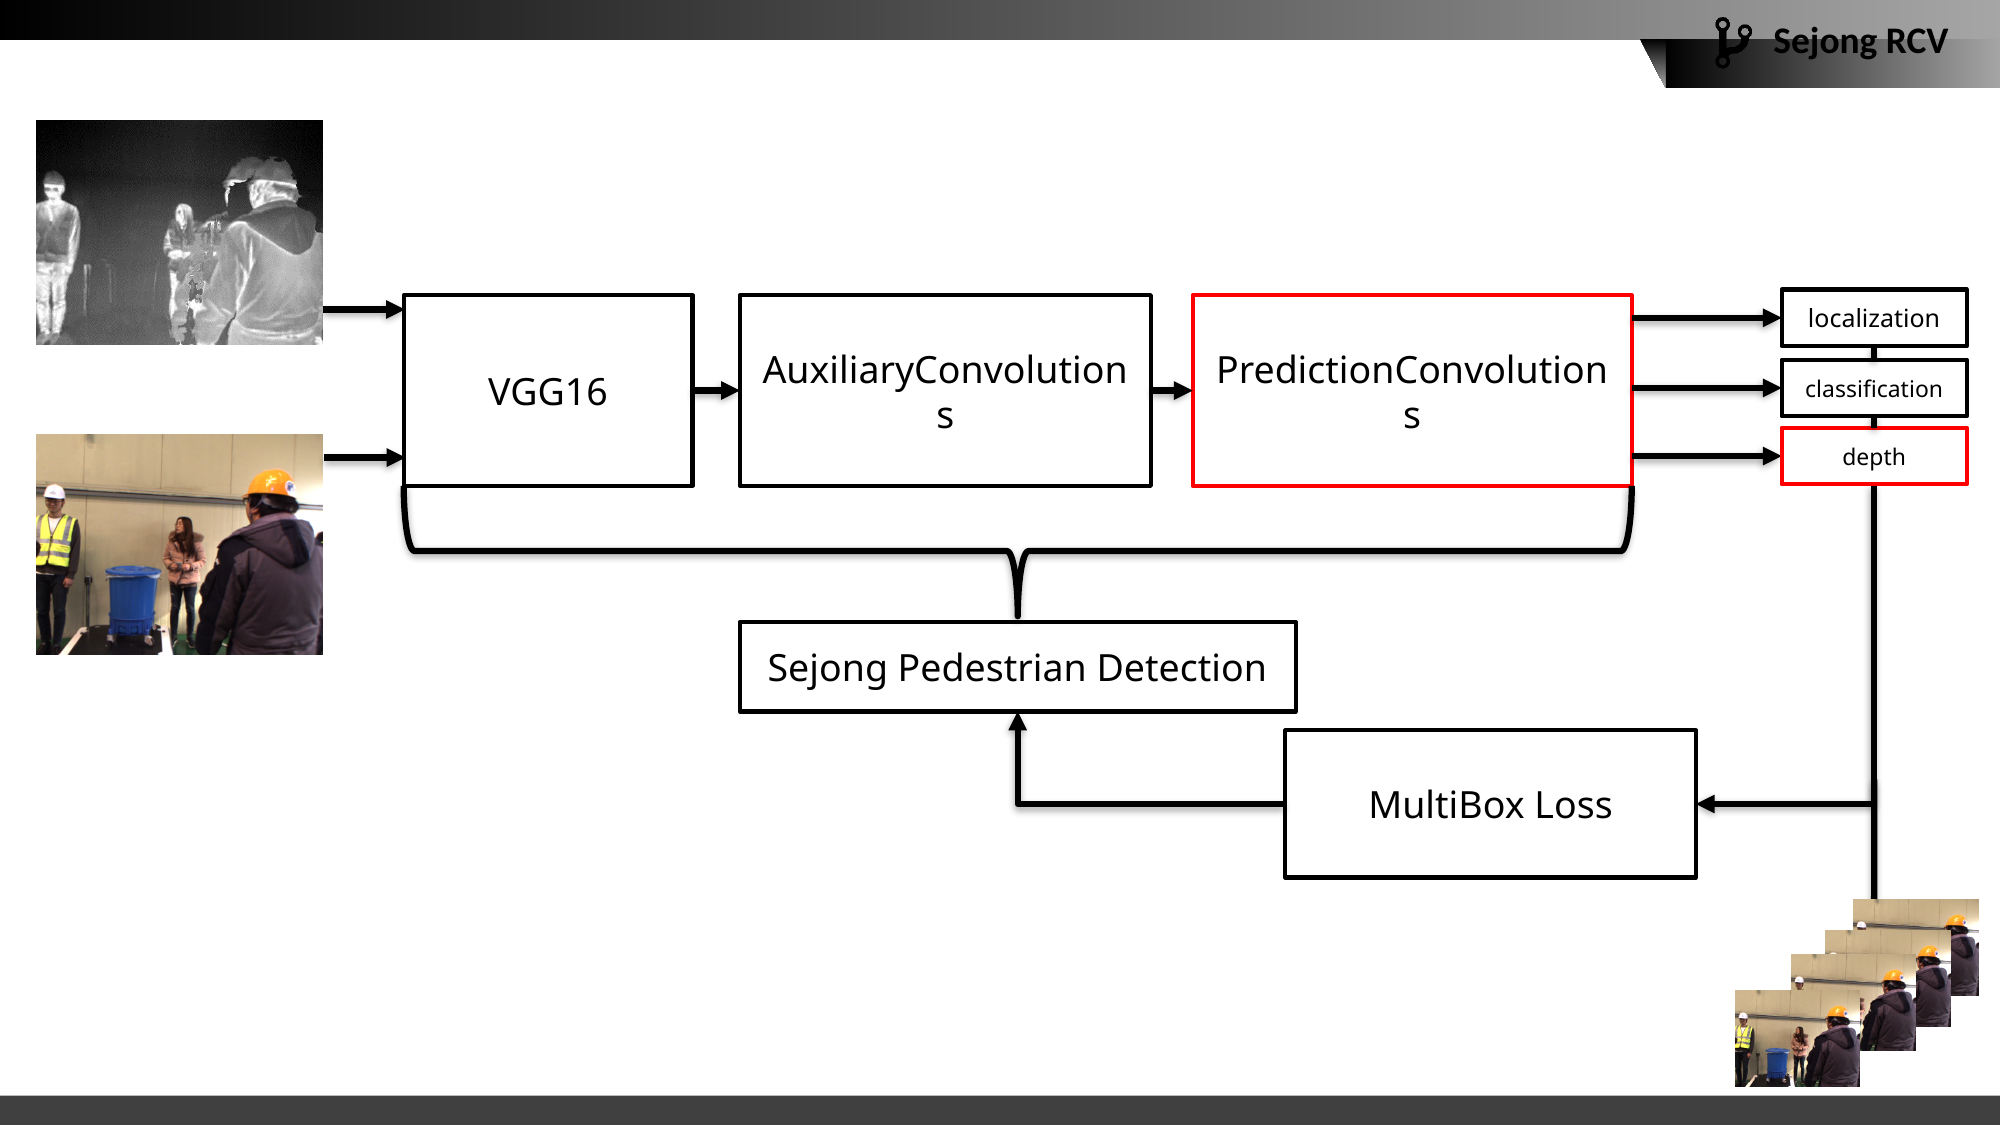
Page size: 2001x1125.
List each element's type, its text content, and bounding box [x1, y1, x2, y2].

text_box MultiBox Loss [1283, 728, 1698, 880]
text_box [1624, 554, 1946, 734]
picture [1734, 898, 1979, 1087]
text_box Sejong Pedestrian Detection [738, 620, 1298, 714]
text_box VGG16 [402, 293, 695, 484]
text_box PredictionConvolutions [1191, 293, 1634, 485]
picture [35, 434, 323, 655]
picture [1704, 13, 1763, 72]
text_box [400, 485, 1635, 620]
text_box AuxiliaryConvolutions [738, 293, 1153, 484]
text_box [1017, 711, 1286, 805]
text_box localization [1780, 287, 1969, 348]
picture [35, 120, 323, 346]
text_box classification [1780, 358, 1969, 418]
text_box depth [1780, 426, 1969, 486]
